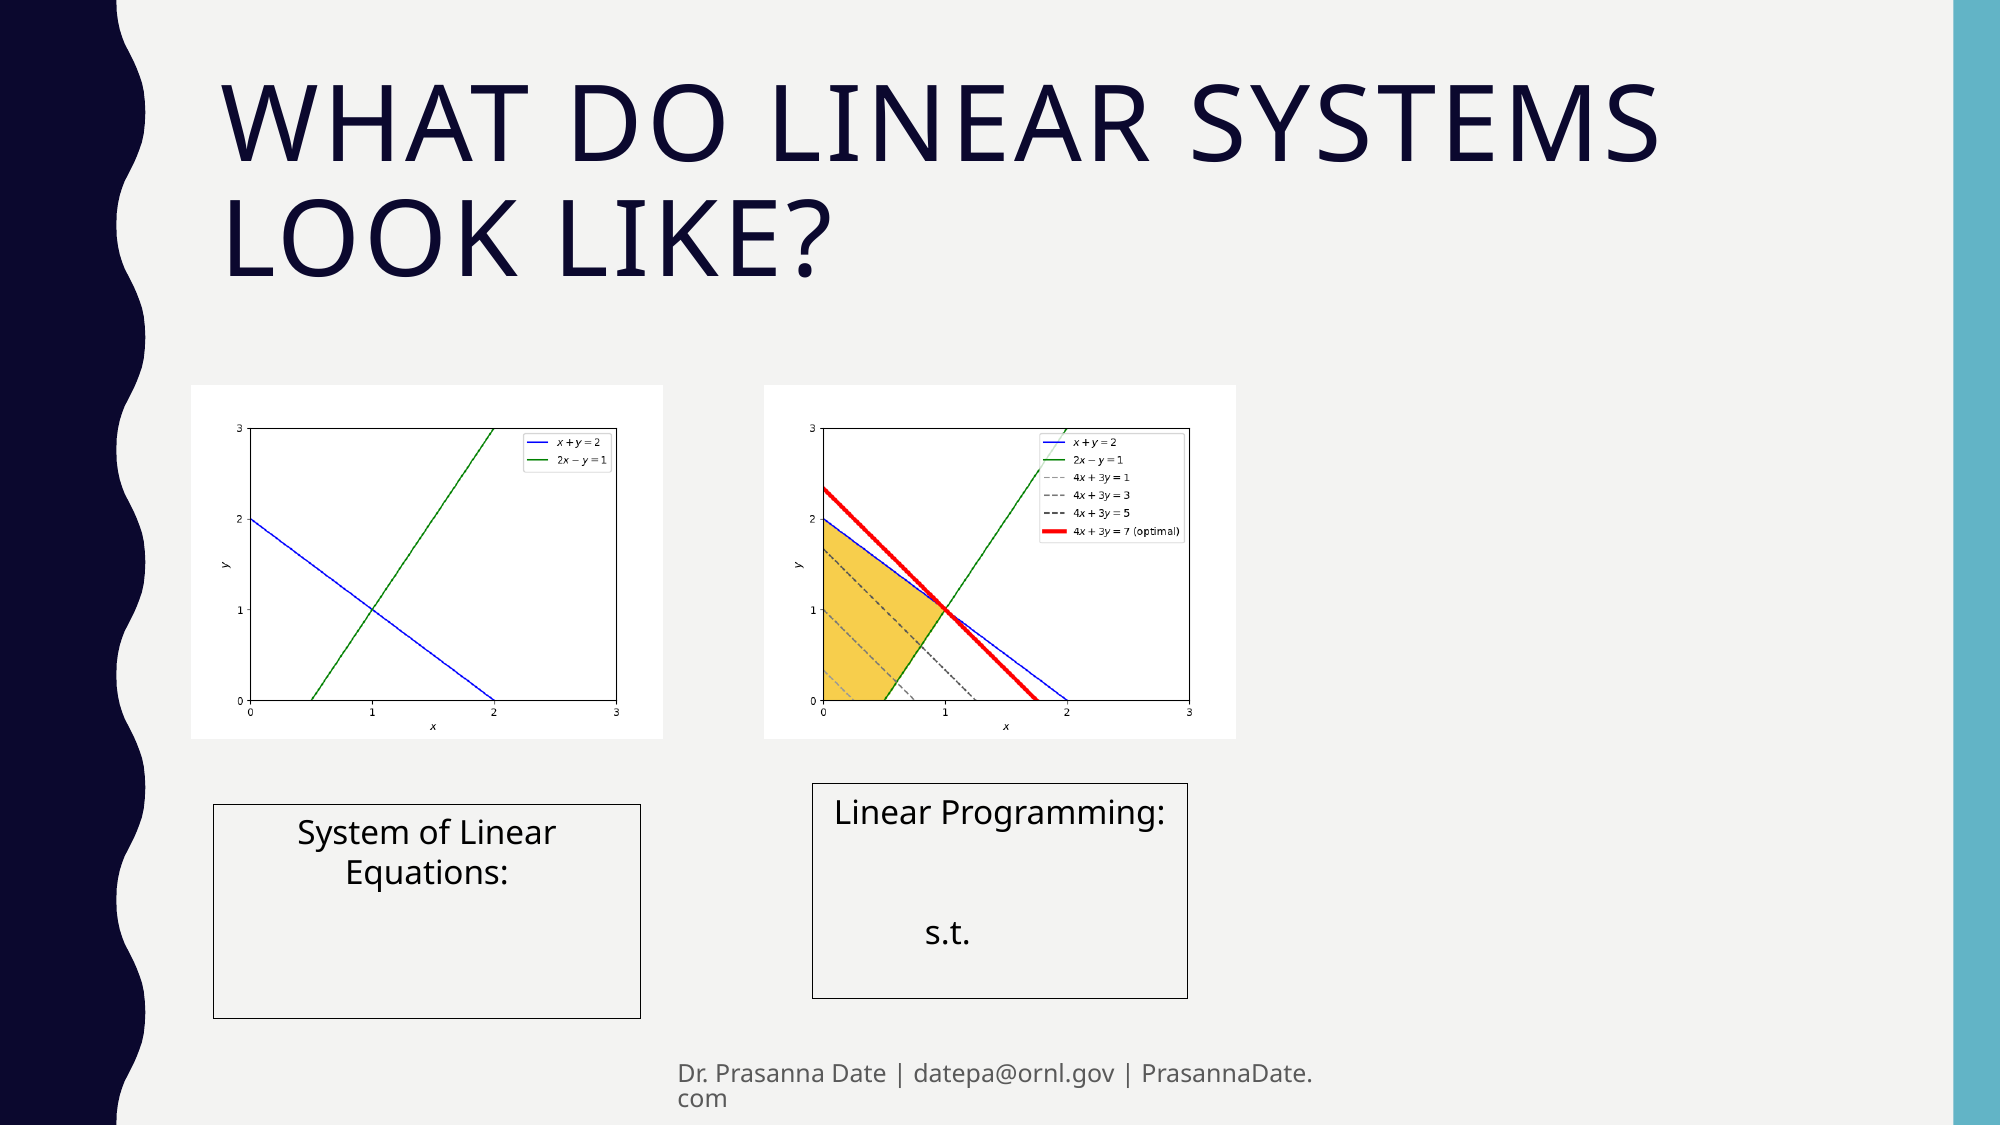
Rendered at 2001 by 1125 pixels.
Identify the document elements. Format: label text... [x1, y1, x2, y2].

picture [191, 385, 663, 739]
picture [764, 385, 1236, 739]
title What do linear systems look like? [205, 62, 1875, 308]
footer Dr. Prasanna Date | datepa@ornl.gov | PrasannaDate.com [662, 1045, 1338, 1103]
